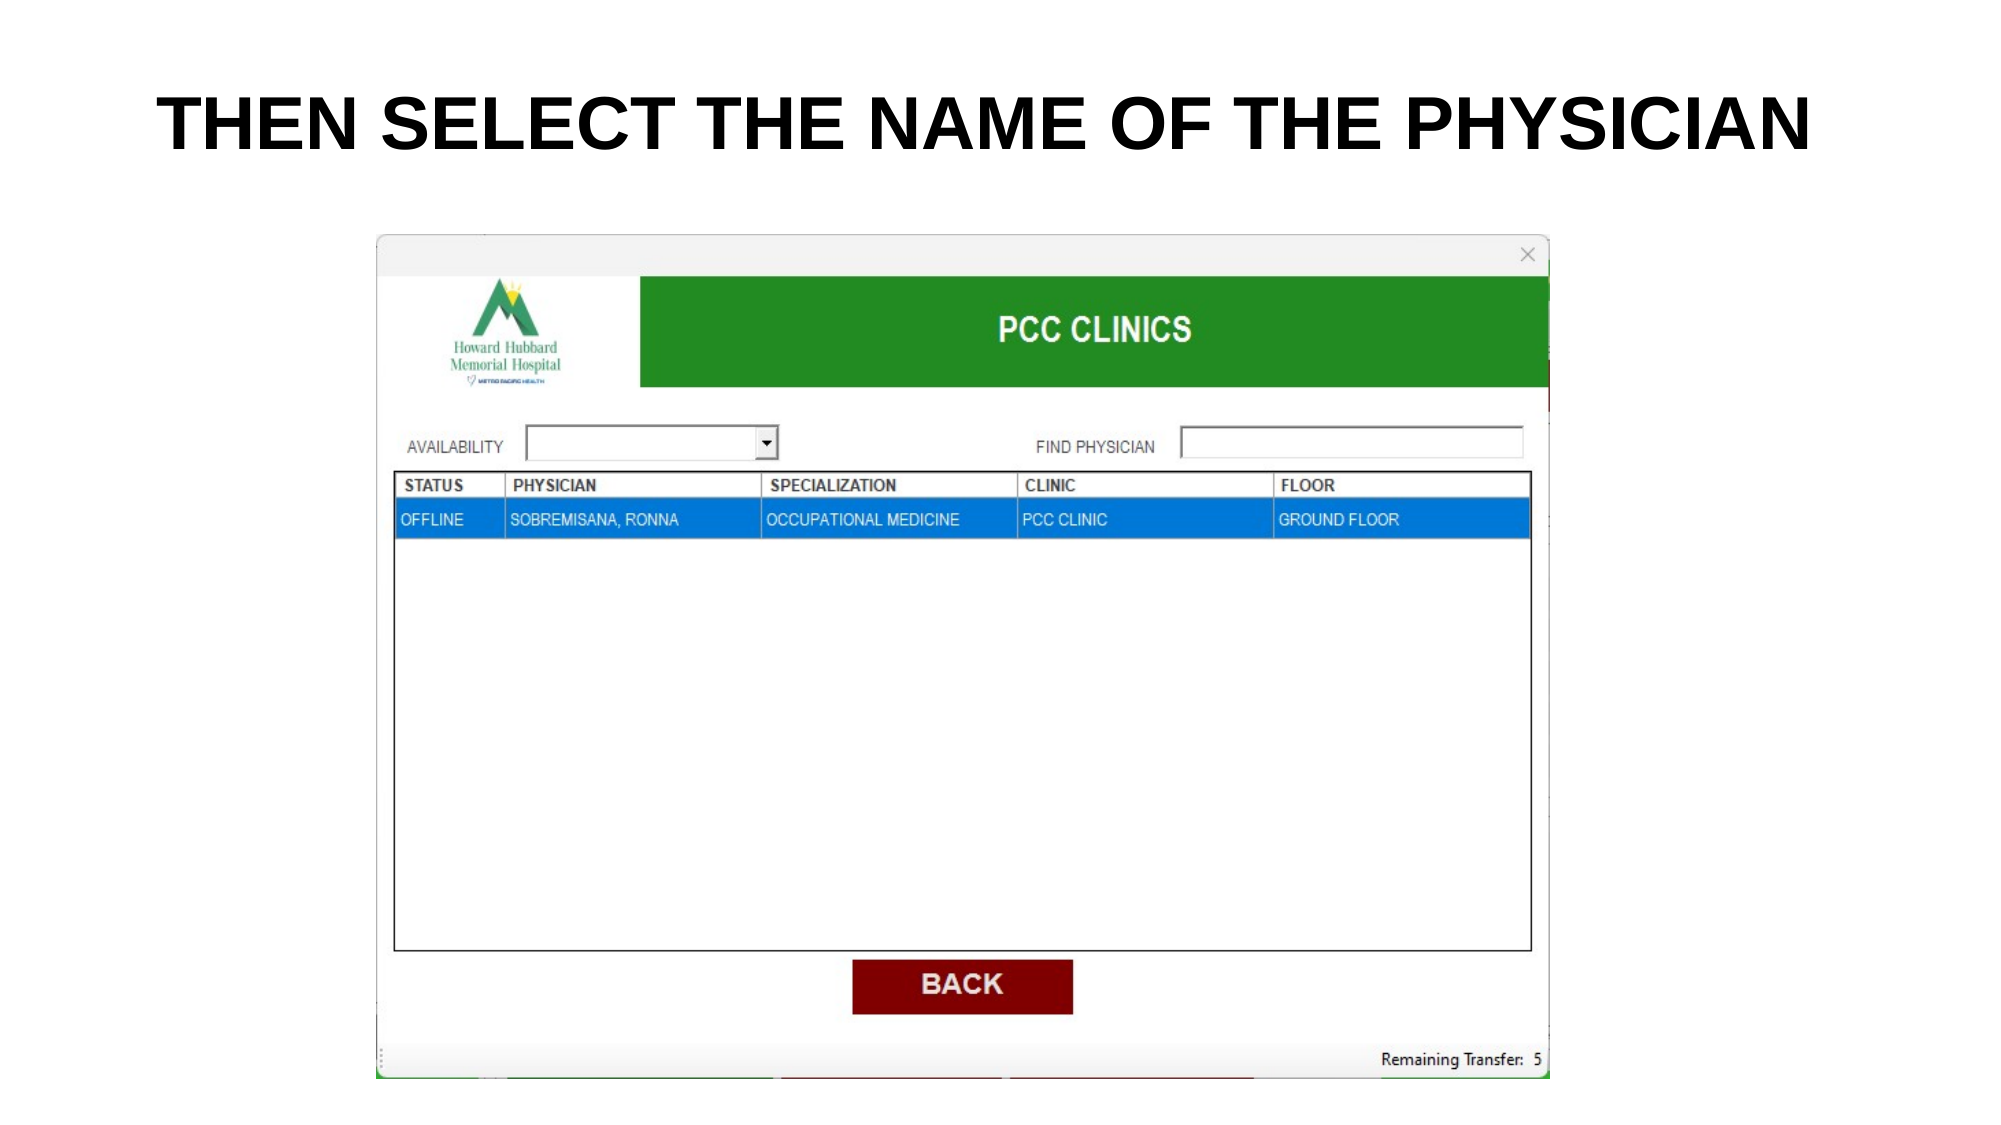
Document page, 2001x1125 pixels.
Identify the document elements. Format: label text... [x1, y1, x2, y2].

picture [376, 234, 1550, 1079]
text_box THEN SELECT THE NAME OF THE PHYSICIAN [50, 53, 1920, 186]
